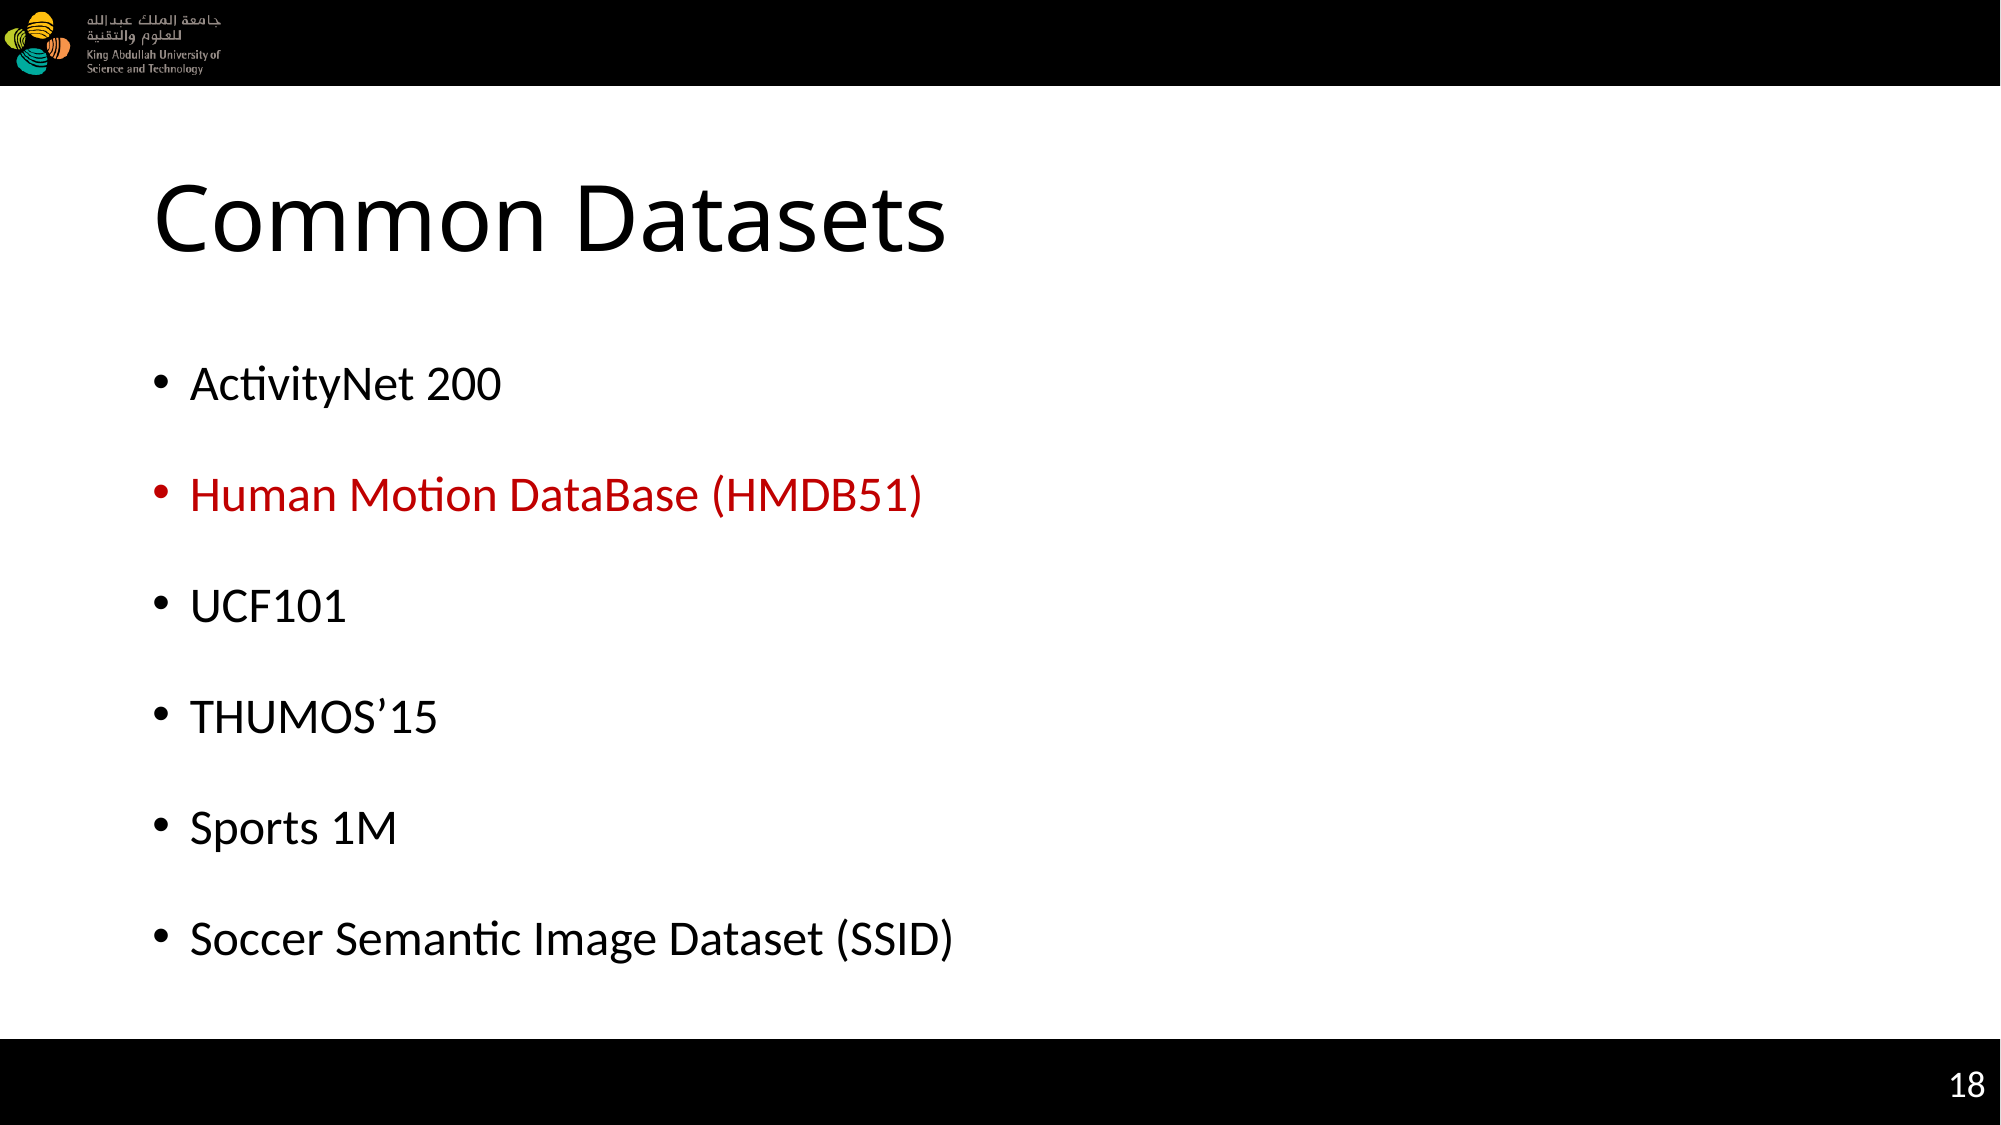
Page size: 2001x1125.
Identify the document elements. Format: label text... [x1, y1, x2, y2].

picture [0, 4, 231, 86]
slide_number 18 [1550, 1052, 2000, 1113]
title Common Datasets [137, 164, 1863, 270]
list ActivityNet 200 Human Motion DataBase (HMDB51) UCF101 THUMOS’15 Sports 1M Soccer Semantic Image Dataset (SSID) [137, 313, 1863, 963]
